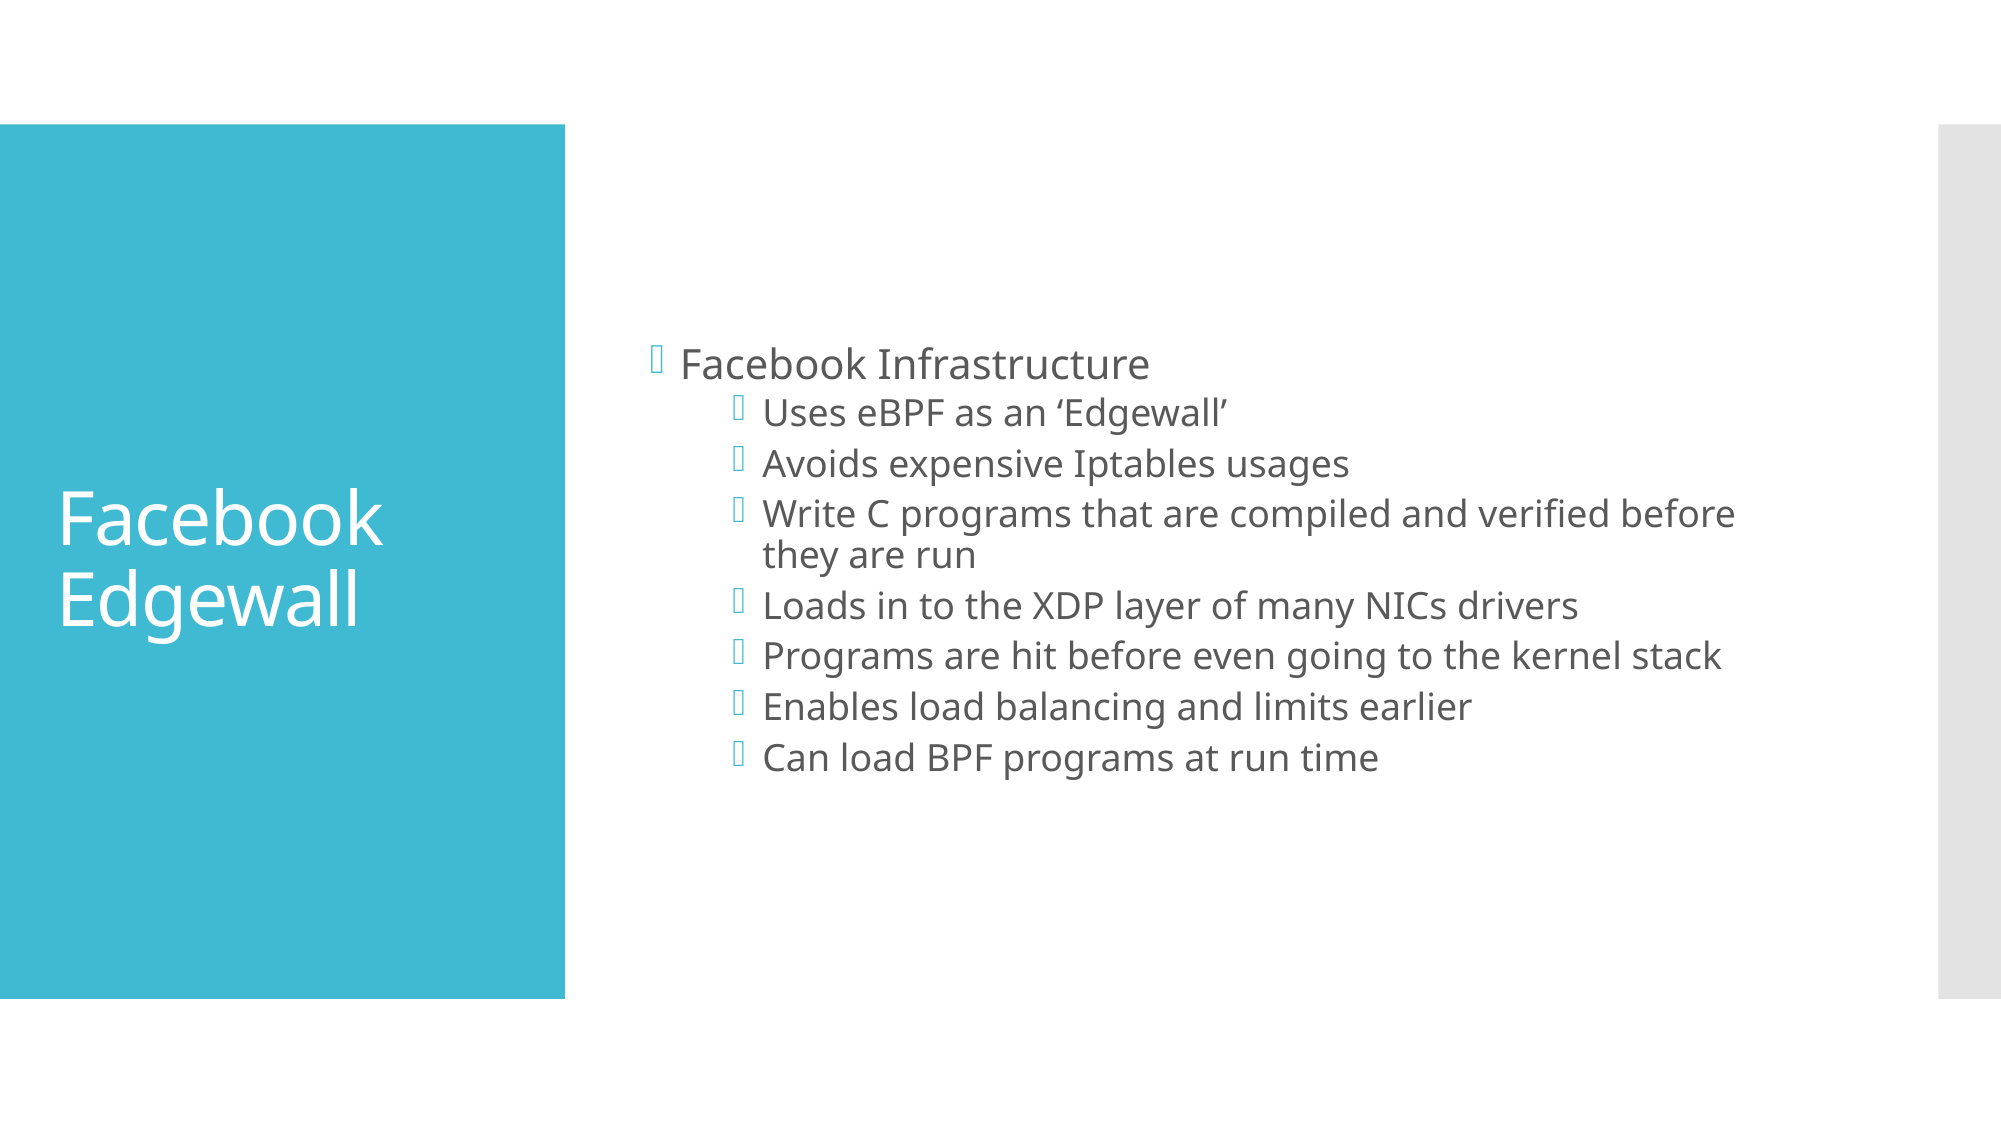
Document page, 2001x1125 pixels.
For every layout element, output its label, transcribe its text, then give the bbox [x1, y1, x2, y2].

list Facebook Infrastructure Uses eBPF as an ‘Edgewall’ Avoids expensive Iptables usages Write C programs that are compiled and verified before they are run Loads in to the XDP layer of many NICs drivers Programs are hit before even going to the kernel stack Enables load balancing and limits earlier Can load BPF programs at run time [634, 141, 1835, 982]
title Facebook Edgewall [41, 184, 525, 940]
